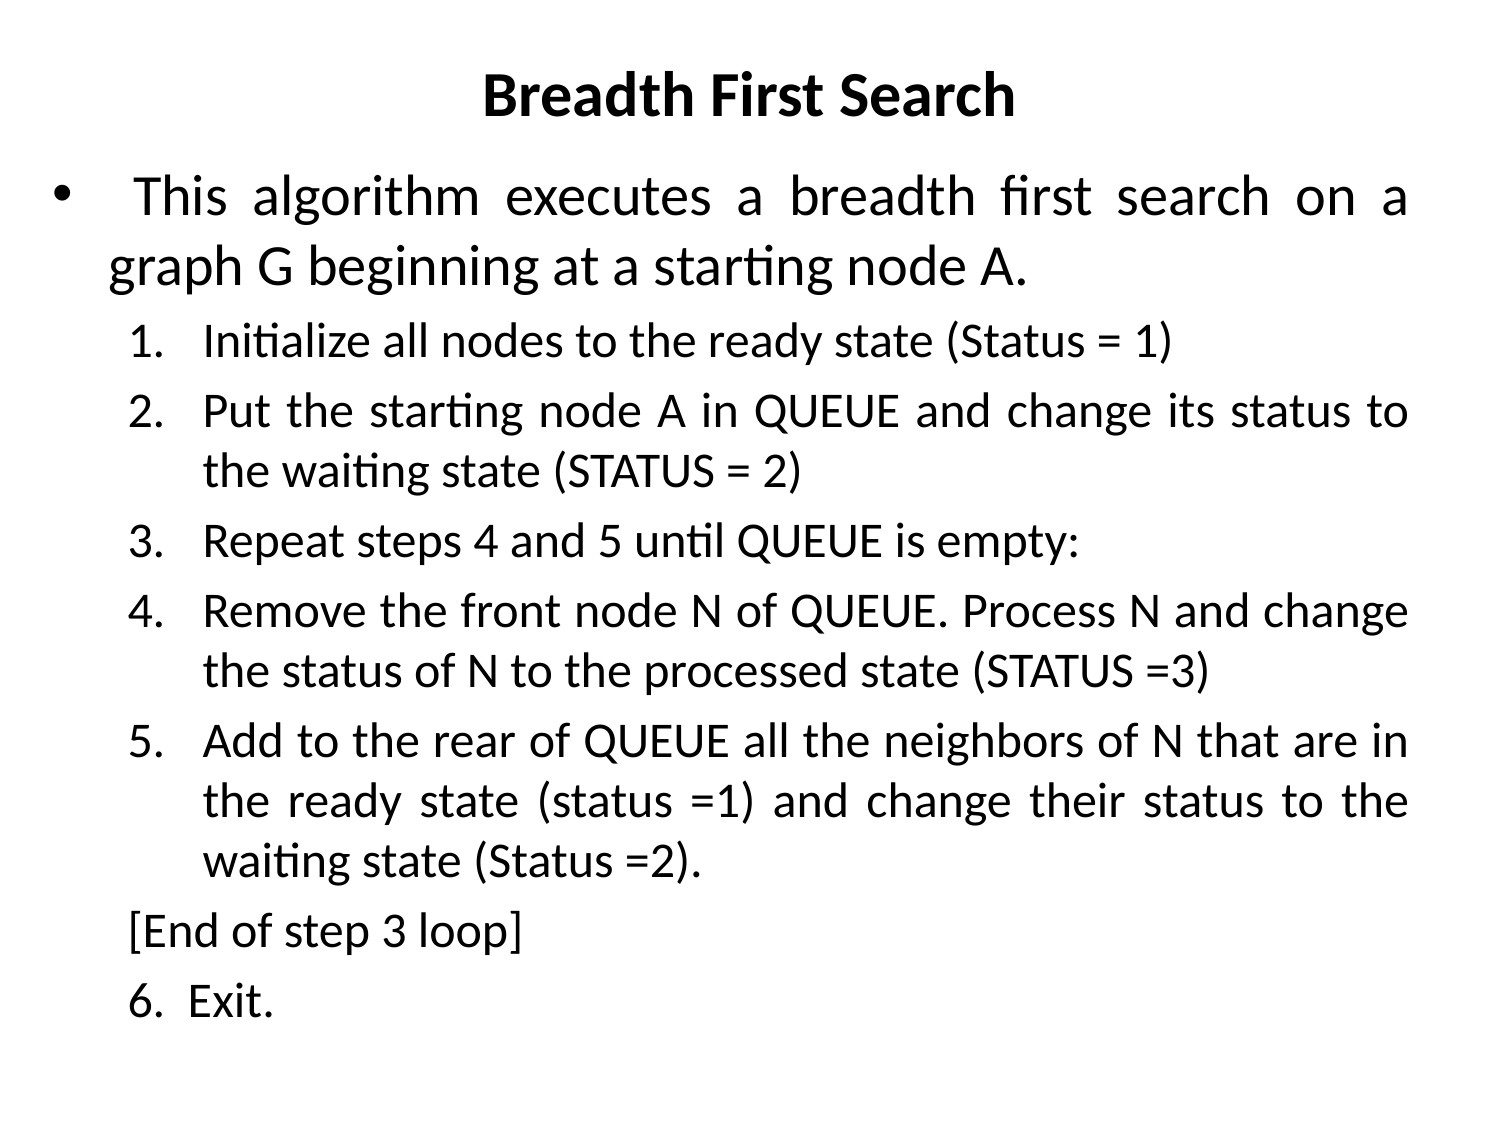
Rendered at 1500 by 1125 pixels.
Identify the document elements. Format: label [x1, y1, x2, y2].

list [37, 149, 1425, 1075]
title [75, 45, 1425, 138]
